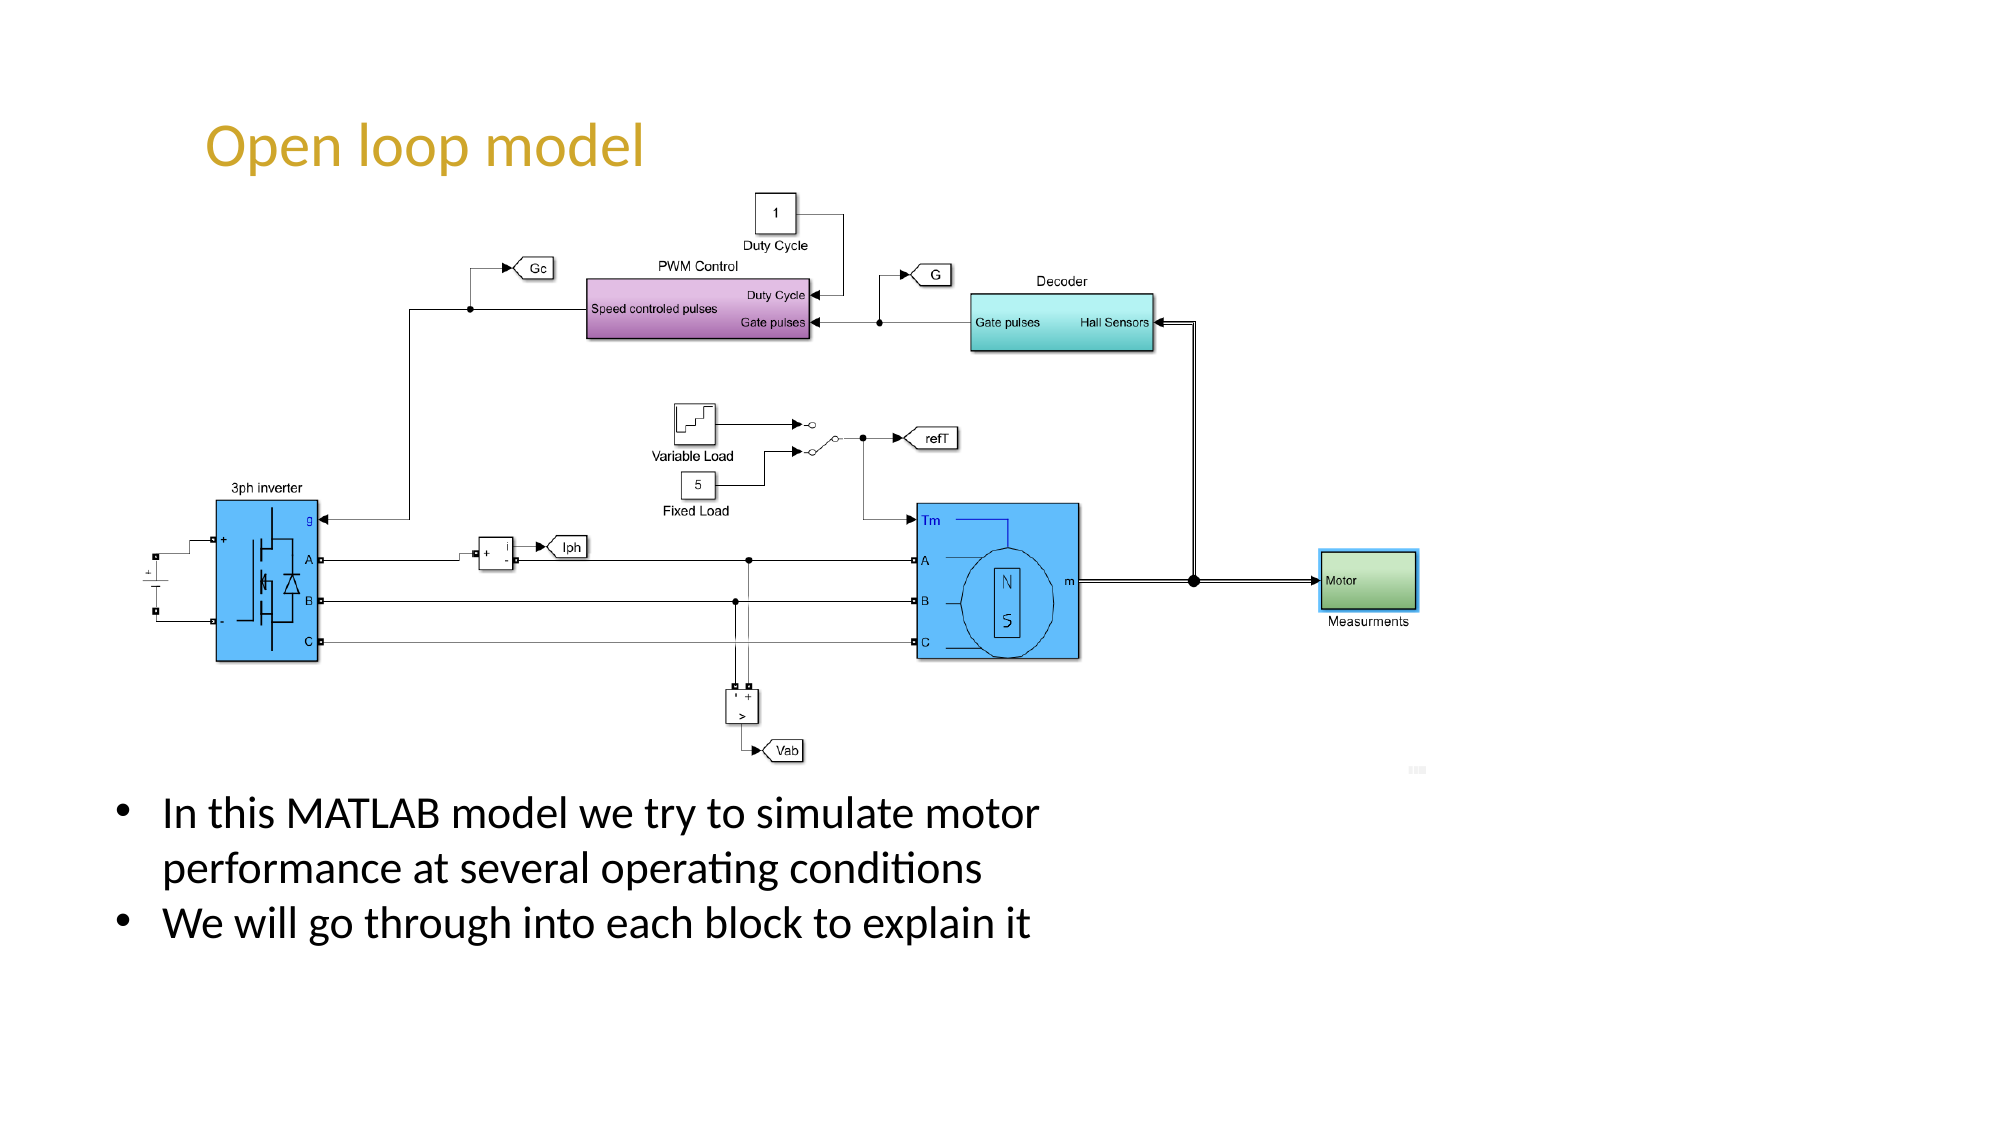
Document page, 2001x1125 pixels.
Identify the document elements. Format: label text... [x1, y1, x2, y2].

text_box Open loop model [190, 96, 774, 187]
text_box In this MATLAB model we try to simulate motor performance at several operating conditions We will go through into each block to explain it [100, 774, 1195, 955]
picture [108, 187, 1426, 774]
